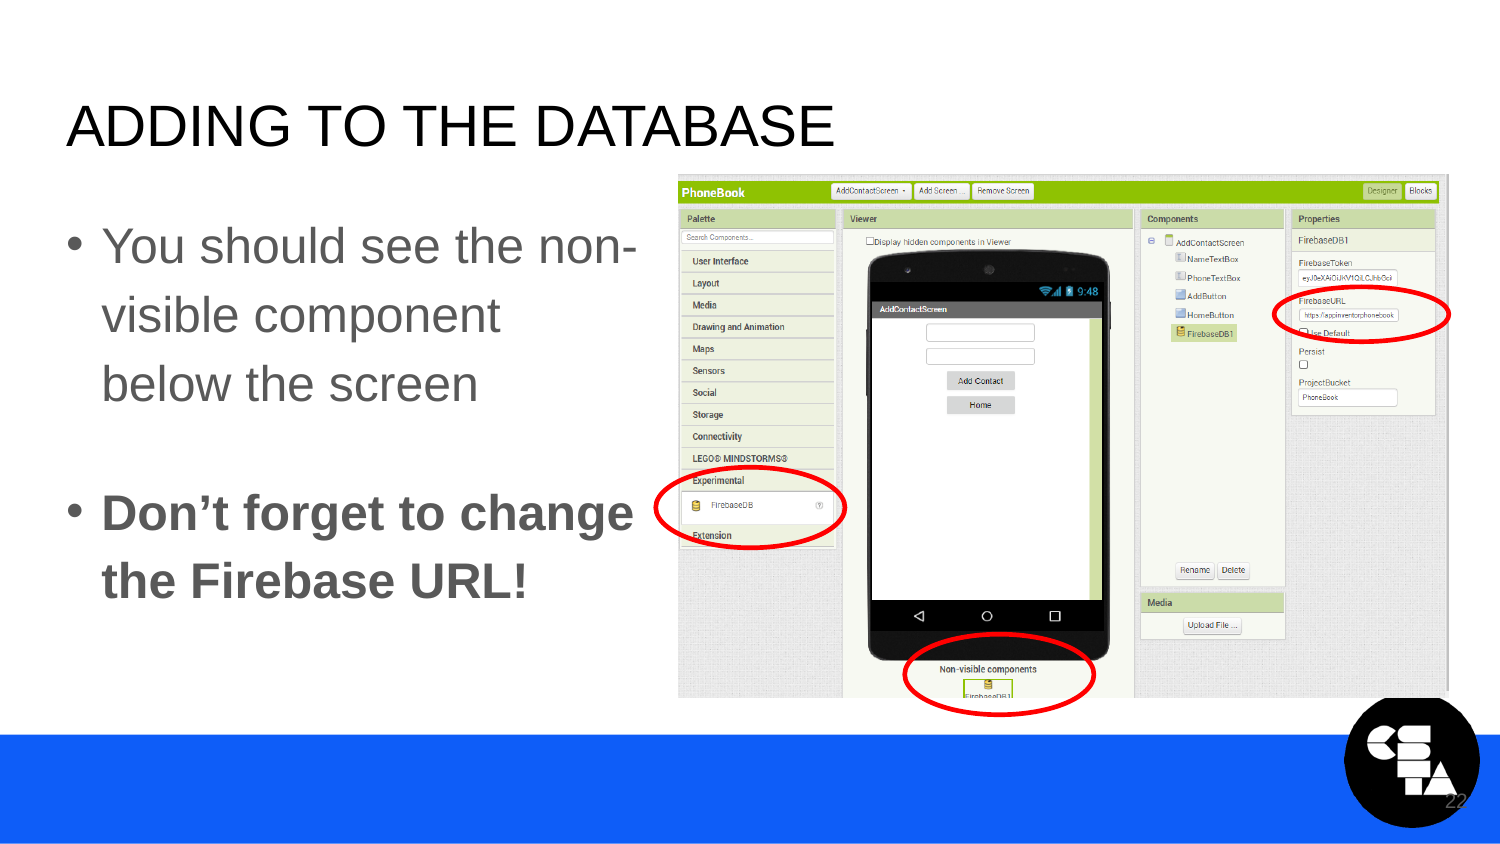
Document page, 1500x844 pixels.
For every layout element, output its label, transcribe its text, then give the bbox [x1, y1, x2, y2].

text_box [653, 482, 672, 533]
list You should see the non-visible component below the screen Don’t forget to change the Firebase URL! [51, 189, 656, 715]
text_box [931, 705, 1067, 717]
slide_number 22 [1392, 767, 1483, 833]
picture [677, 174, 1480, 828]
title Adding To the Database [51, 72, 1449, 167]
